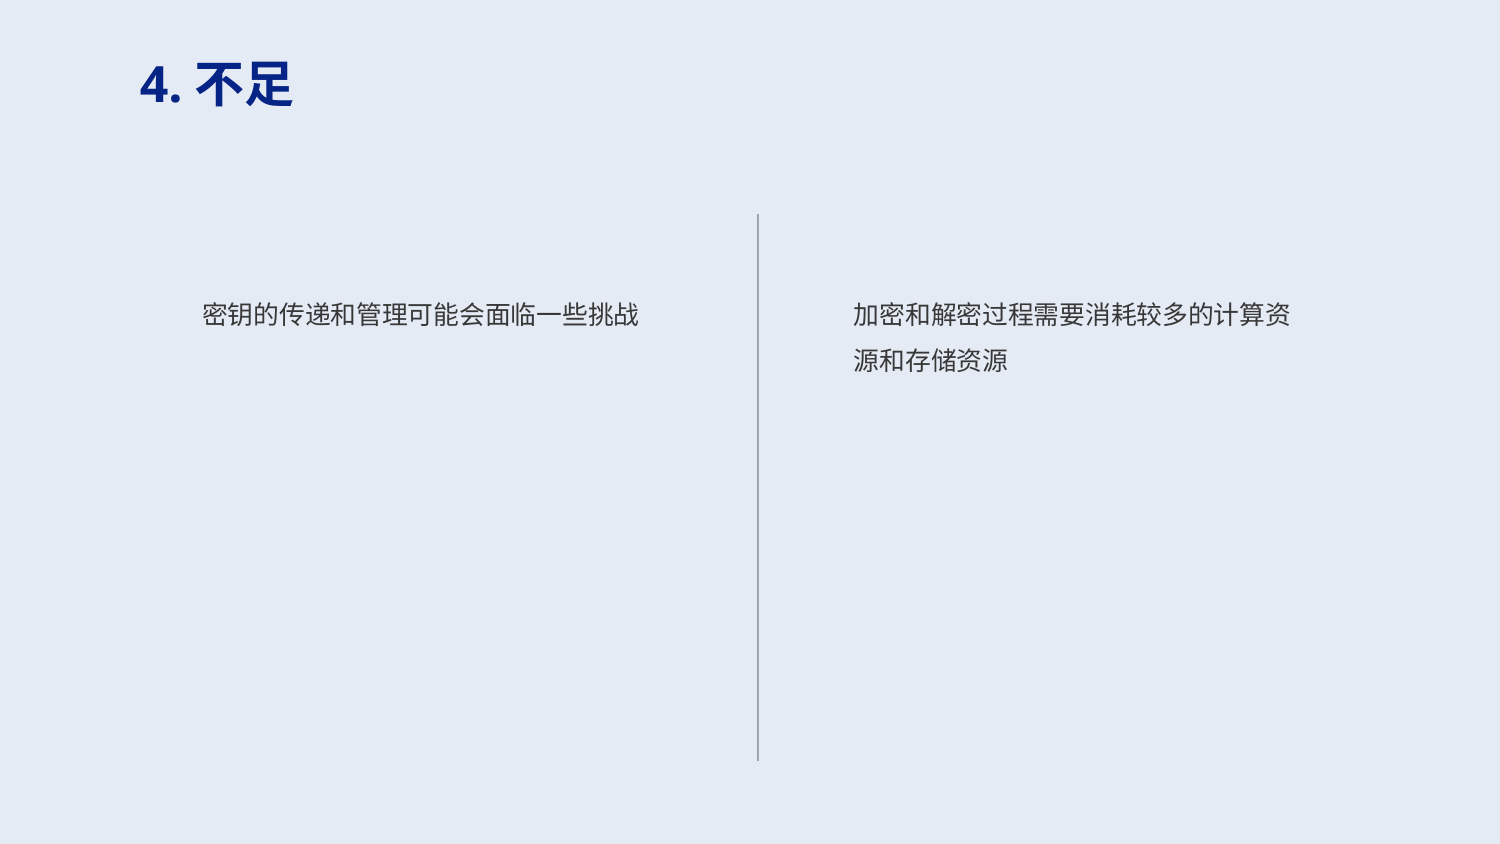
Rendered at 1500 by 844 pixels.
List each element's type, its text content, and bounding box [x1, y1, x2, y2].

picture [146, 213, 1369, 761]
text_box 4.不足 [125, 37, 1406, 128]
